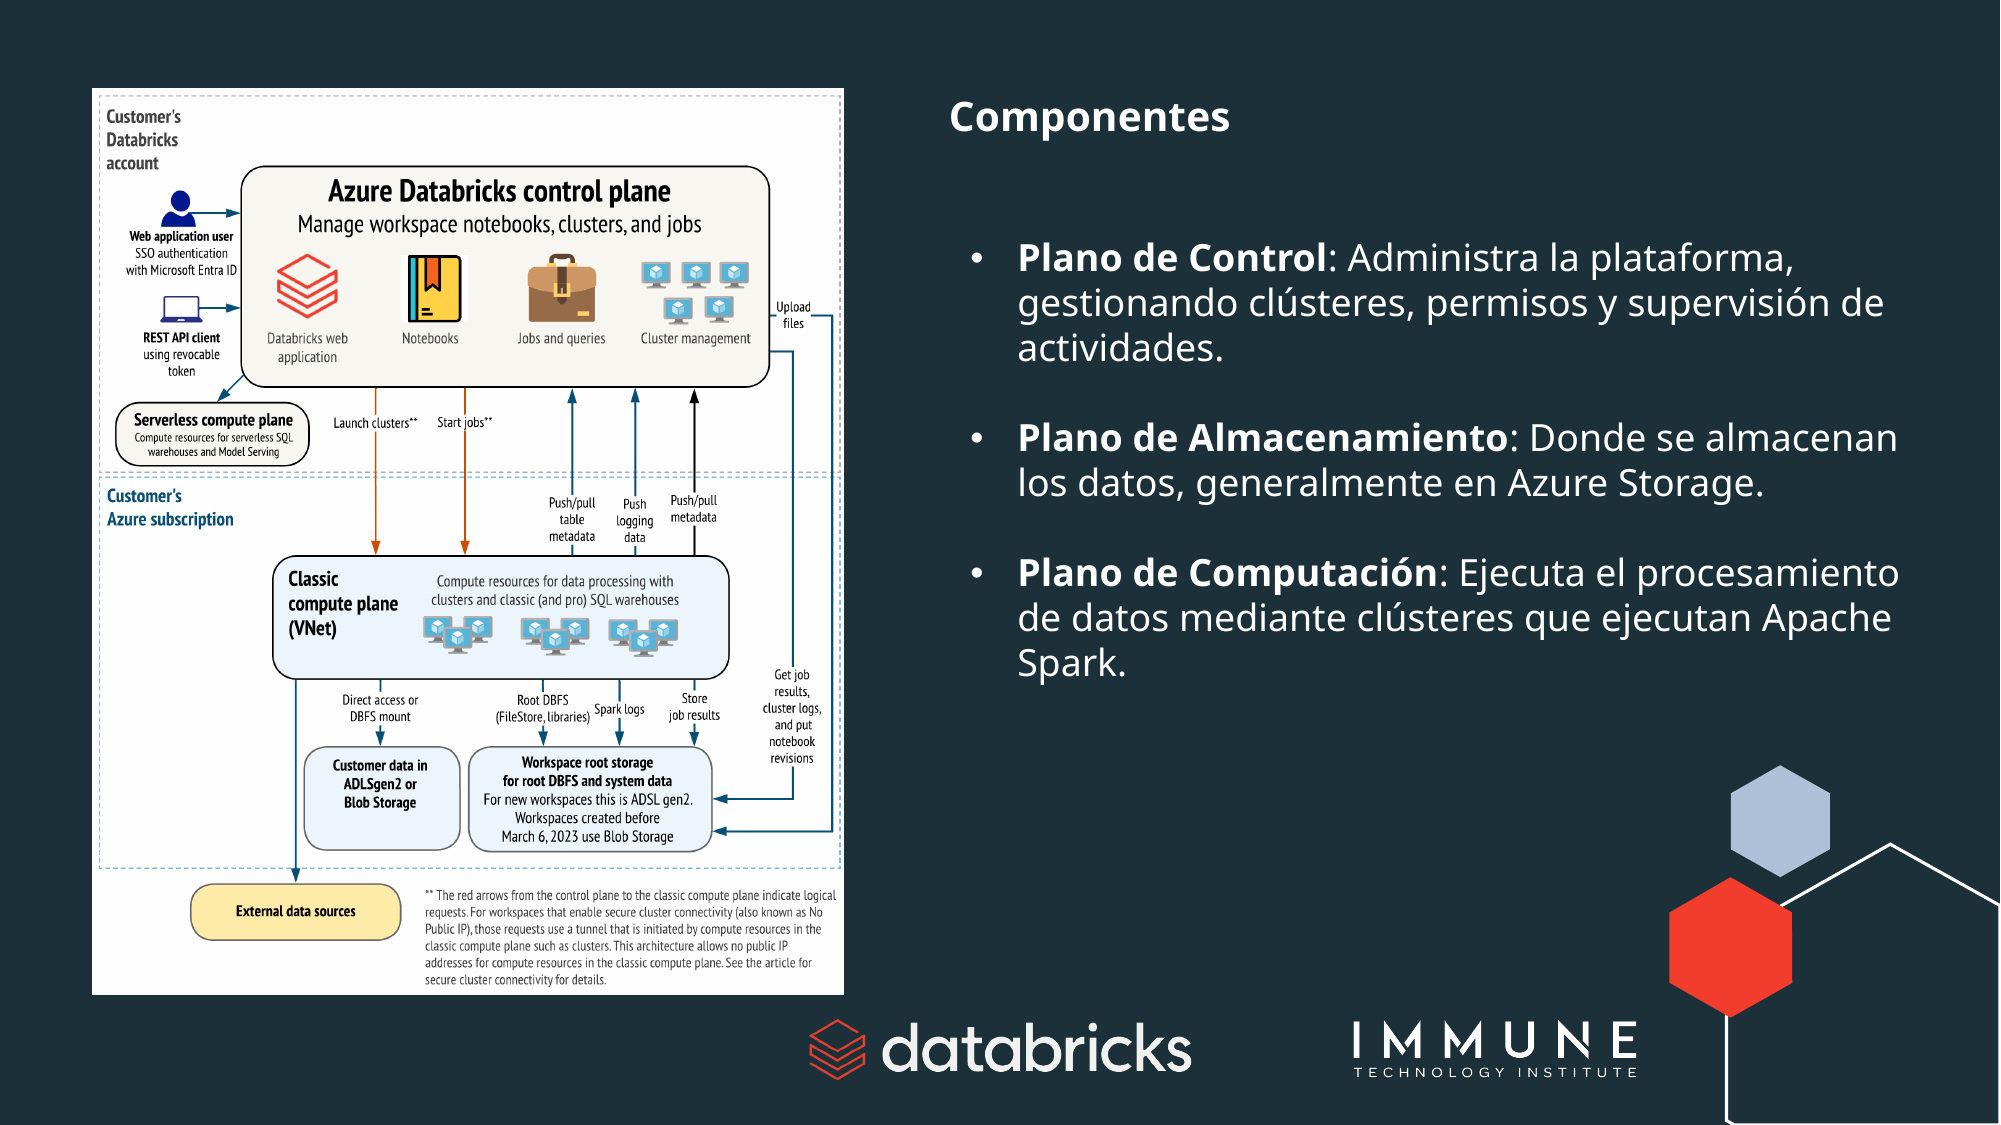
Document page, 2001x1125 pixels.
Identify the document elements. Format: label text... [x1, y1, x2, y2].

picture [807, 1019, 1193, 1080]
picture [1325, 1003, 1670, 1097]
title Componentes [934, 88, 1594, 198]
picture [92, 88, 844, 995]
text_box Plano de Control: Administra la plataforma, gestionando clústeres, permisos y supervisión de actividades. Plano de Almacenamiento: Donde se almacenan los datos, generalmente en Azure Storage. Plano de Computación: Ejecuta el procesamiento de datos mediante clústeres que ejecutan Apache Spark. [955, 227, 1925, 692]
